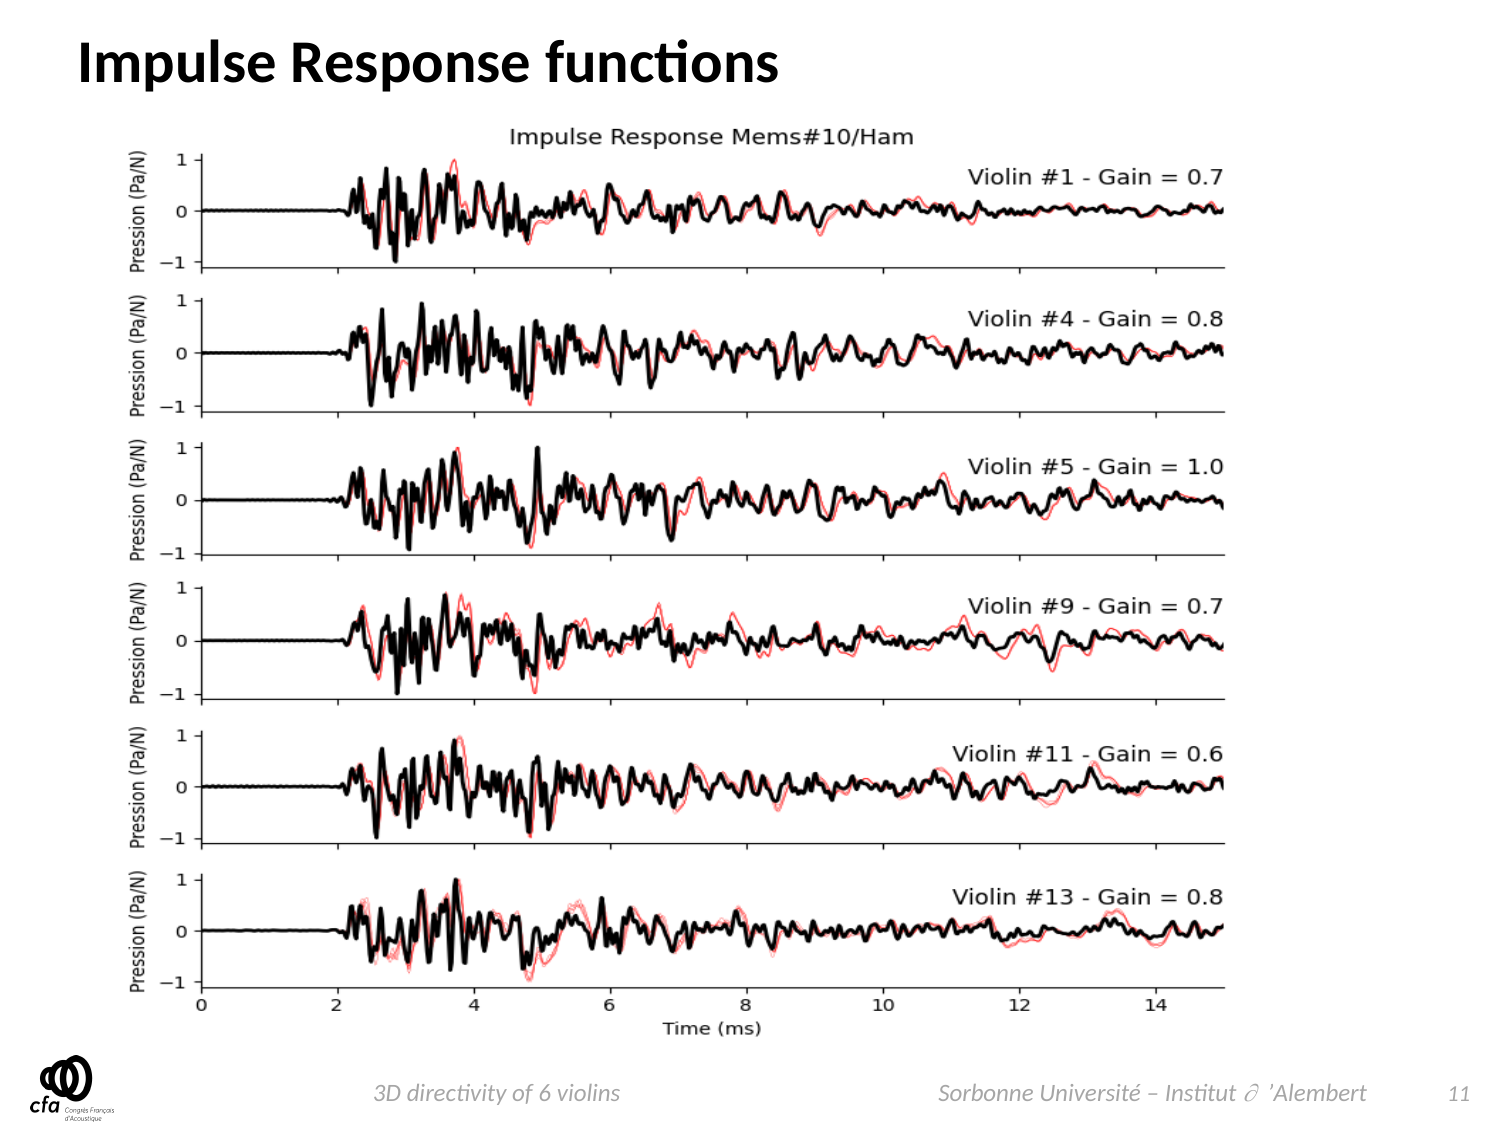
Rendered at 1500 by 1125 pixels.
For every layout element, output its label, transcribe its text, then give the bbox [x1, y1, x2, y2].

picture [116, 116, 1238, 1050]
picture [30, 1055, 114, 1122]
text_box Impulse Response functions [62, 22, 1438, 104]
